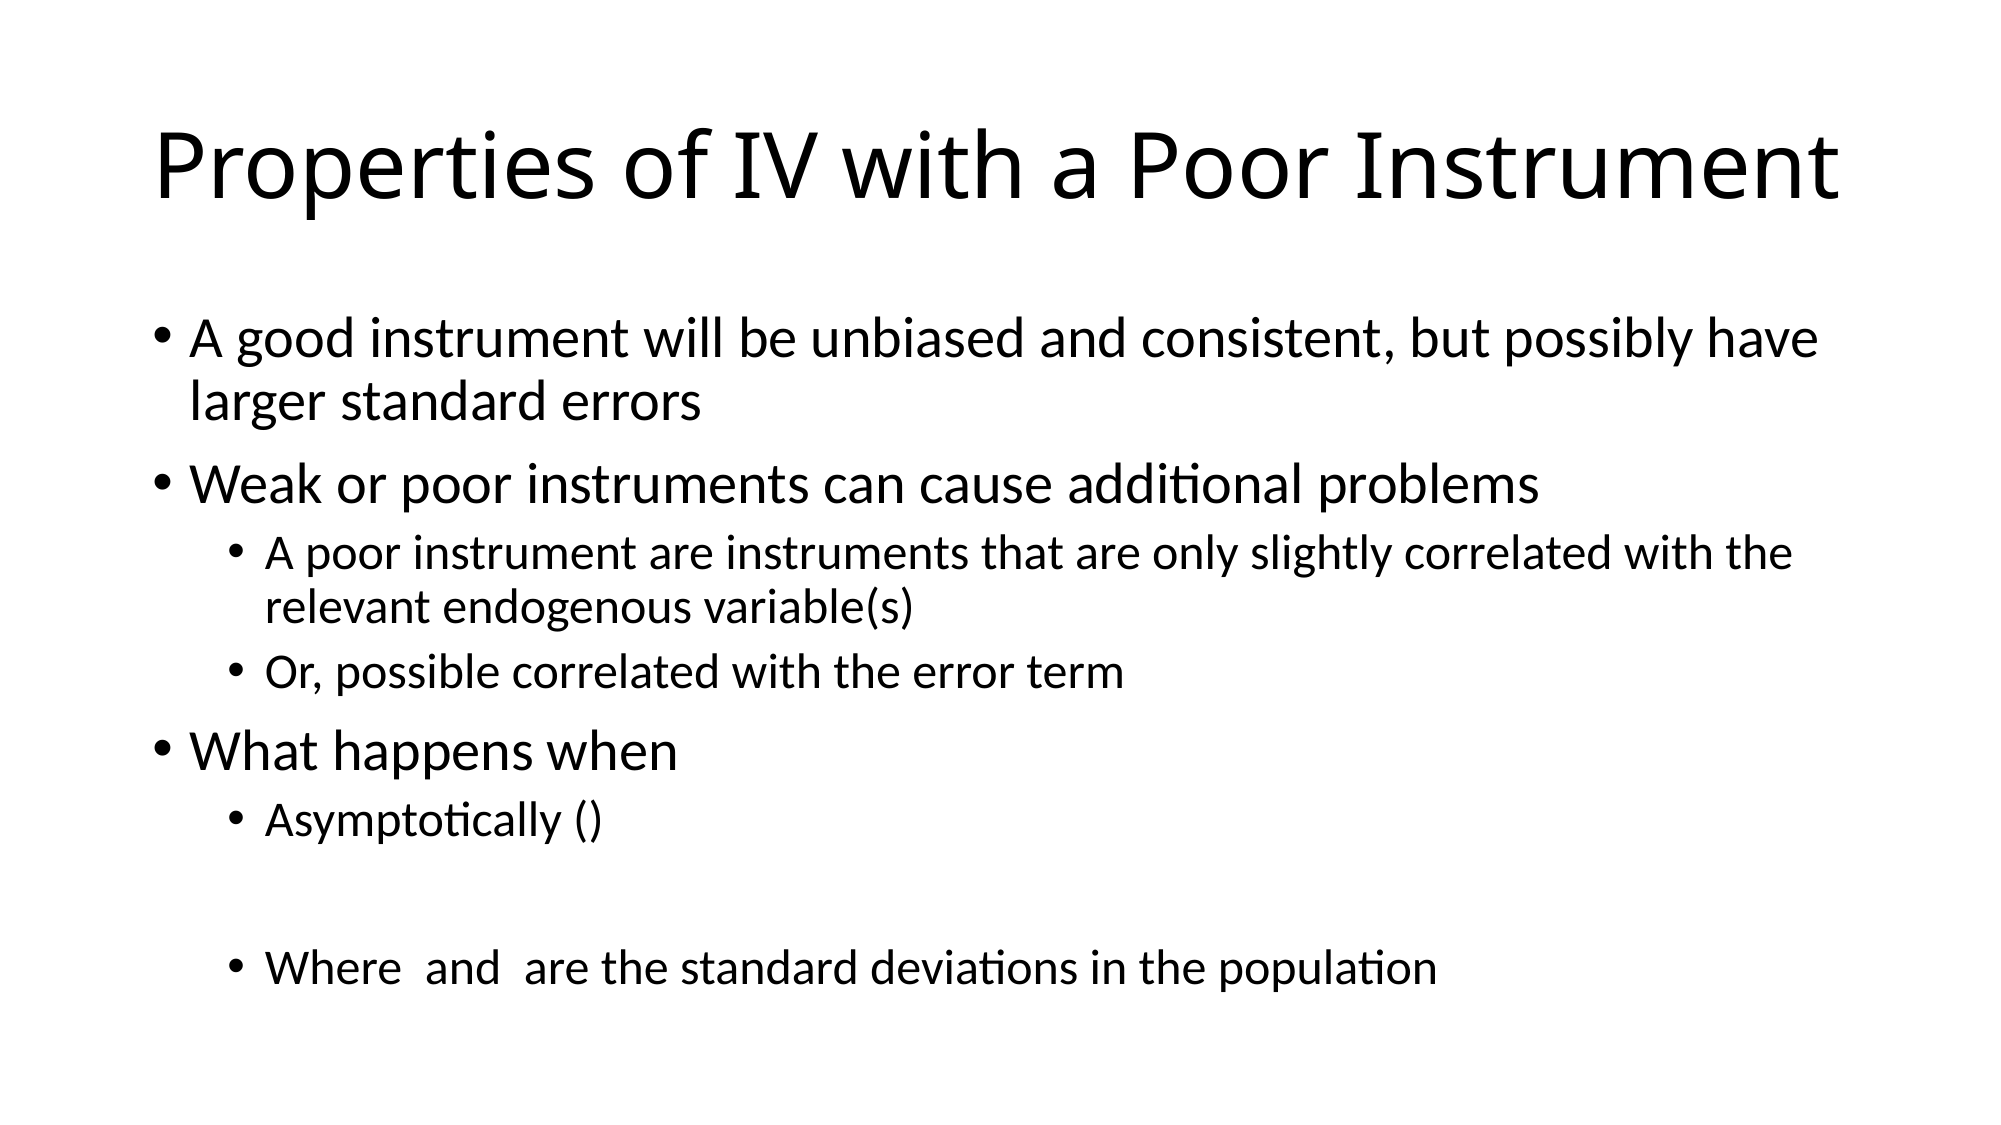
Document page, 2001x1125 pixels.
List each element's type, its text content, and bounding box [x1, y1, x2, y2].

title Properties of IV with a Poor Instrument [137, 59, 1863, 278]
